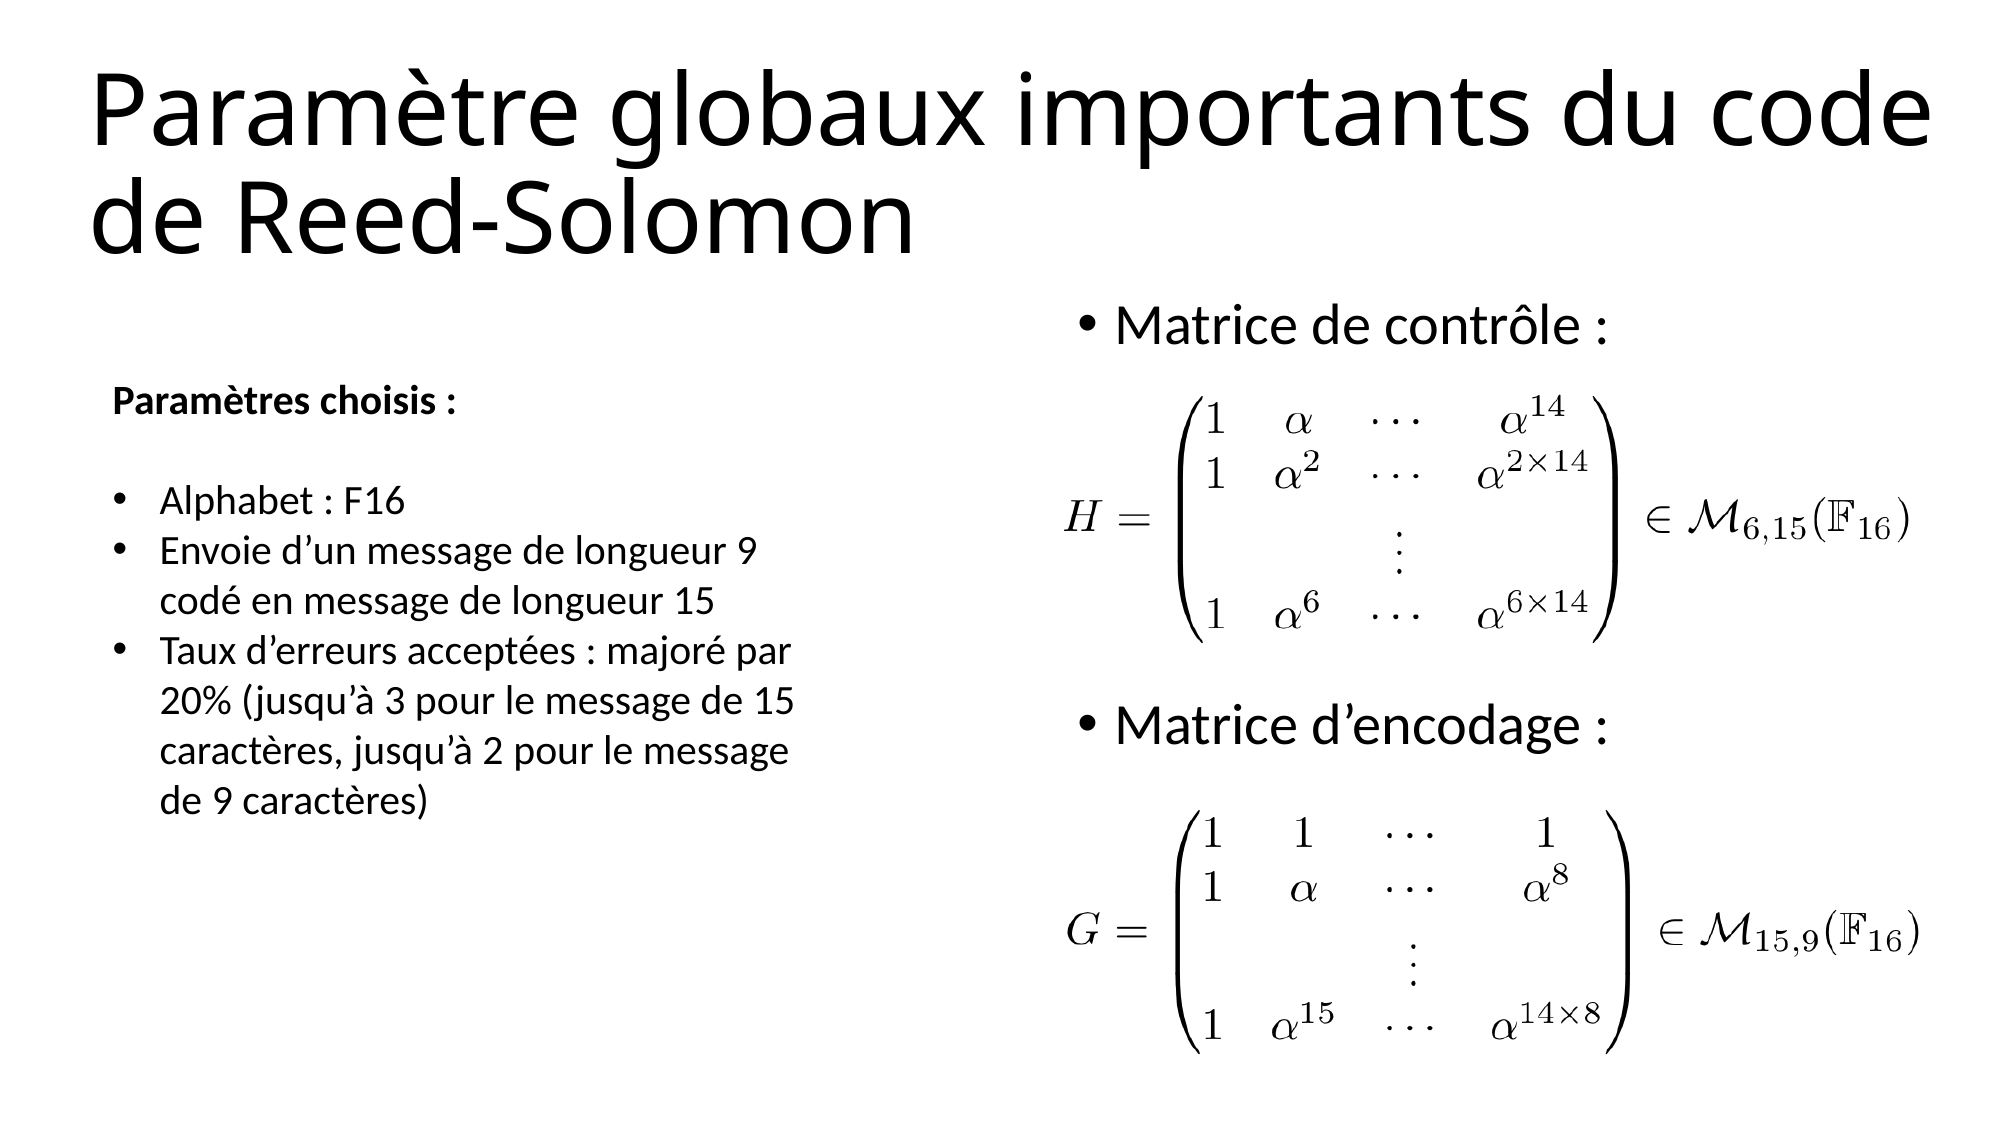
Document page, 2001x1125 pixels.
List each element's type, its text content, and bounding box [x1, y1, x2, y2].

title Paramètre globaux importants du code de Reed-Solomon [73, 18, 1980, 316]
picture [970, 374, 1961, 657]
text_box Paramètres choisis : Alphabet : F16 Envoie d’un message de longueur 9 codé en message de longueur 15 Taux d’erreurs acceptées : majoré par 20% (jusqu’à 3 pour le message de 15 caractères, jusqu’à 2 pour le message de 9 caractères) [98, 365, 813, 876]
text_box Matrice d’encodage : [1062, 686, 1657, 773]
picture [973, 801, 1980, 1065]
text_box Matrice de contrôle : [1062, 286, 1674, 372]
